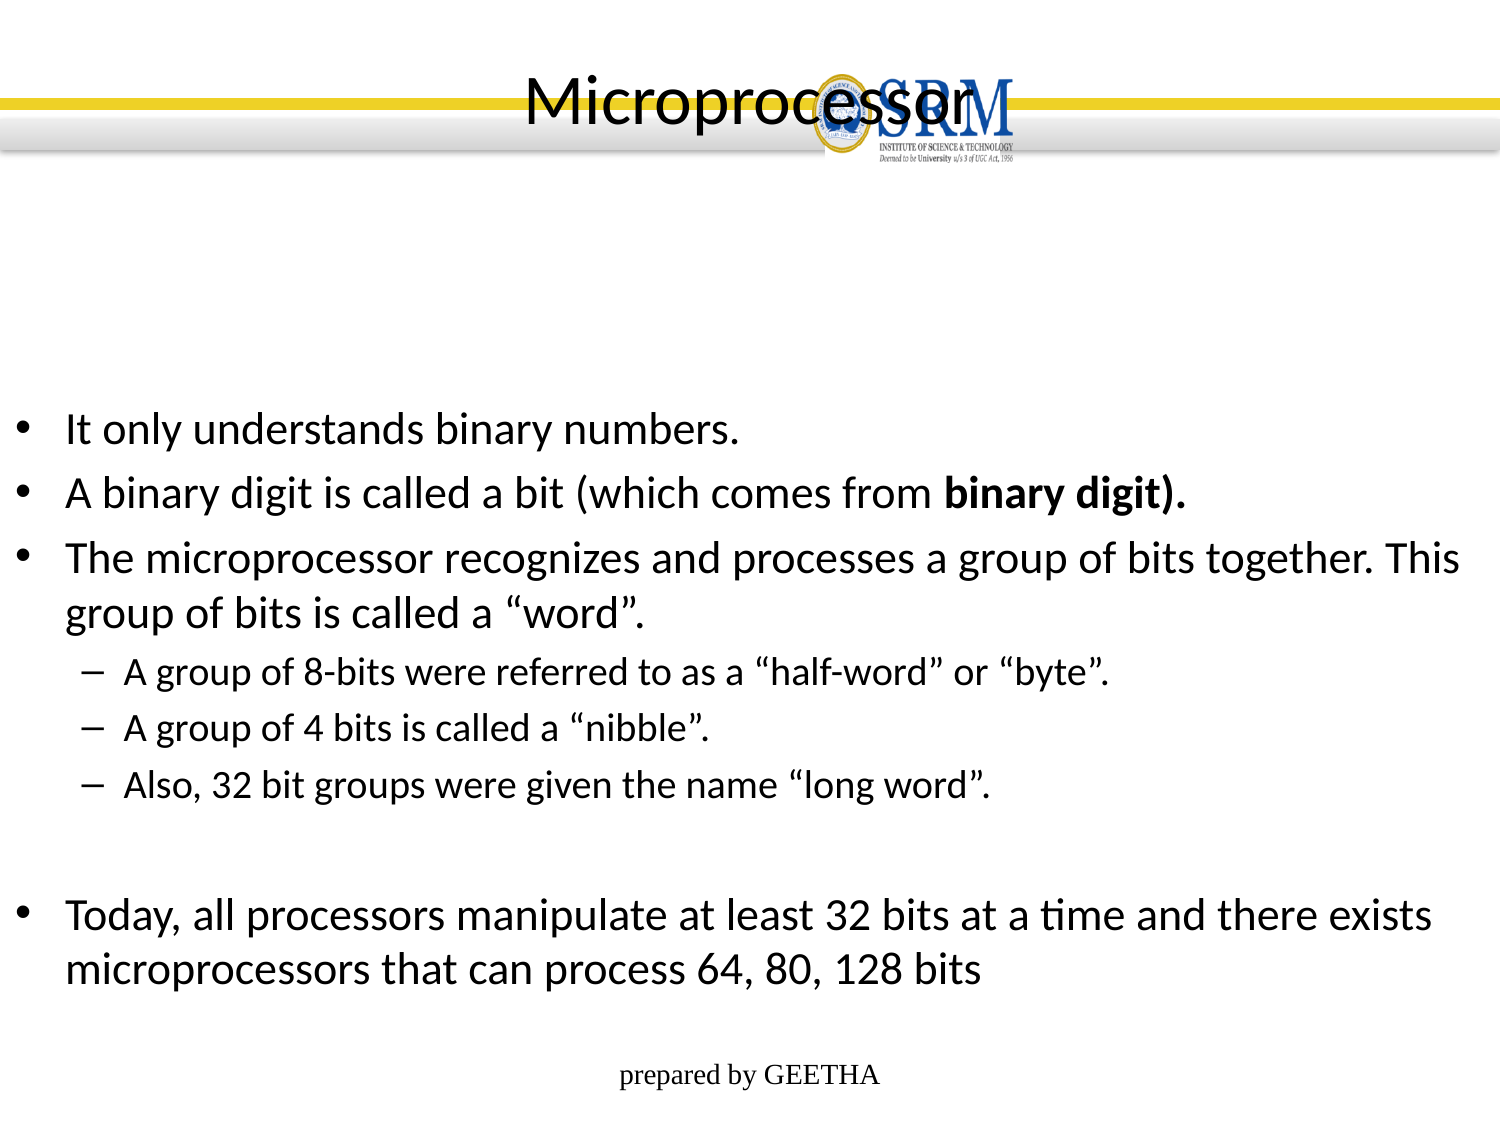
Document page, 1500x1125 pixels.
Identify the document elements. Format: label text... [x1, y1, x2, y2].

footer prepared by GEETHA [512, 1042, 988, 1103]
list It only understands binary numbers. A binary digit is called a bit (which comes from binary digit). The microprocessor recognizes and processes a group of bits together. This group of bits is called a “word”. A group of 8-bits were referred to as a “half-word” or “byte”. A group of 4 bits is called a “nibble”. Also, 32 bit groups were given the name “long word”. Today, all processors manipulate at least 32 bits at a time and there exists microprocessors that can process 64, 80, 128 bits [0, 262, 1480, 1005]
title Microprocessor [75, 45, 1425, 233]
